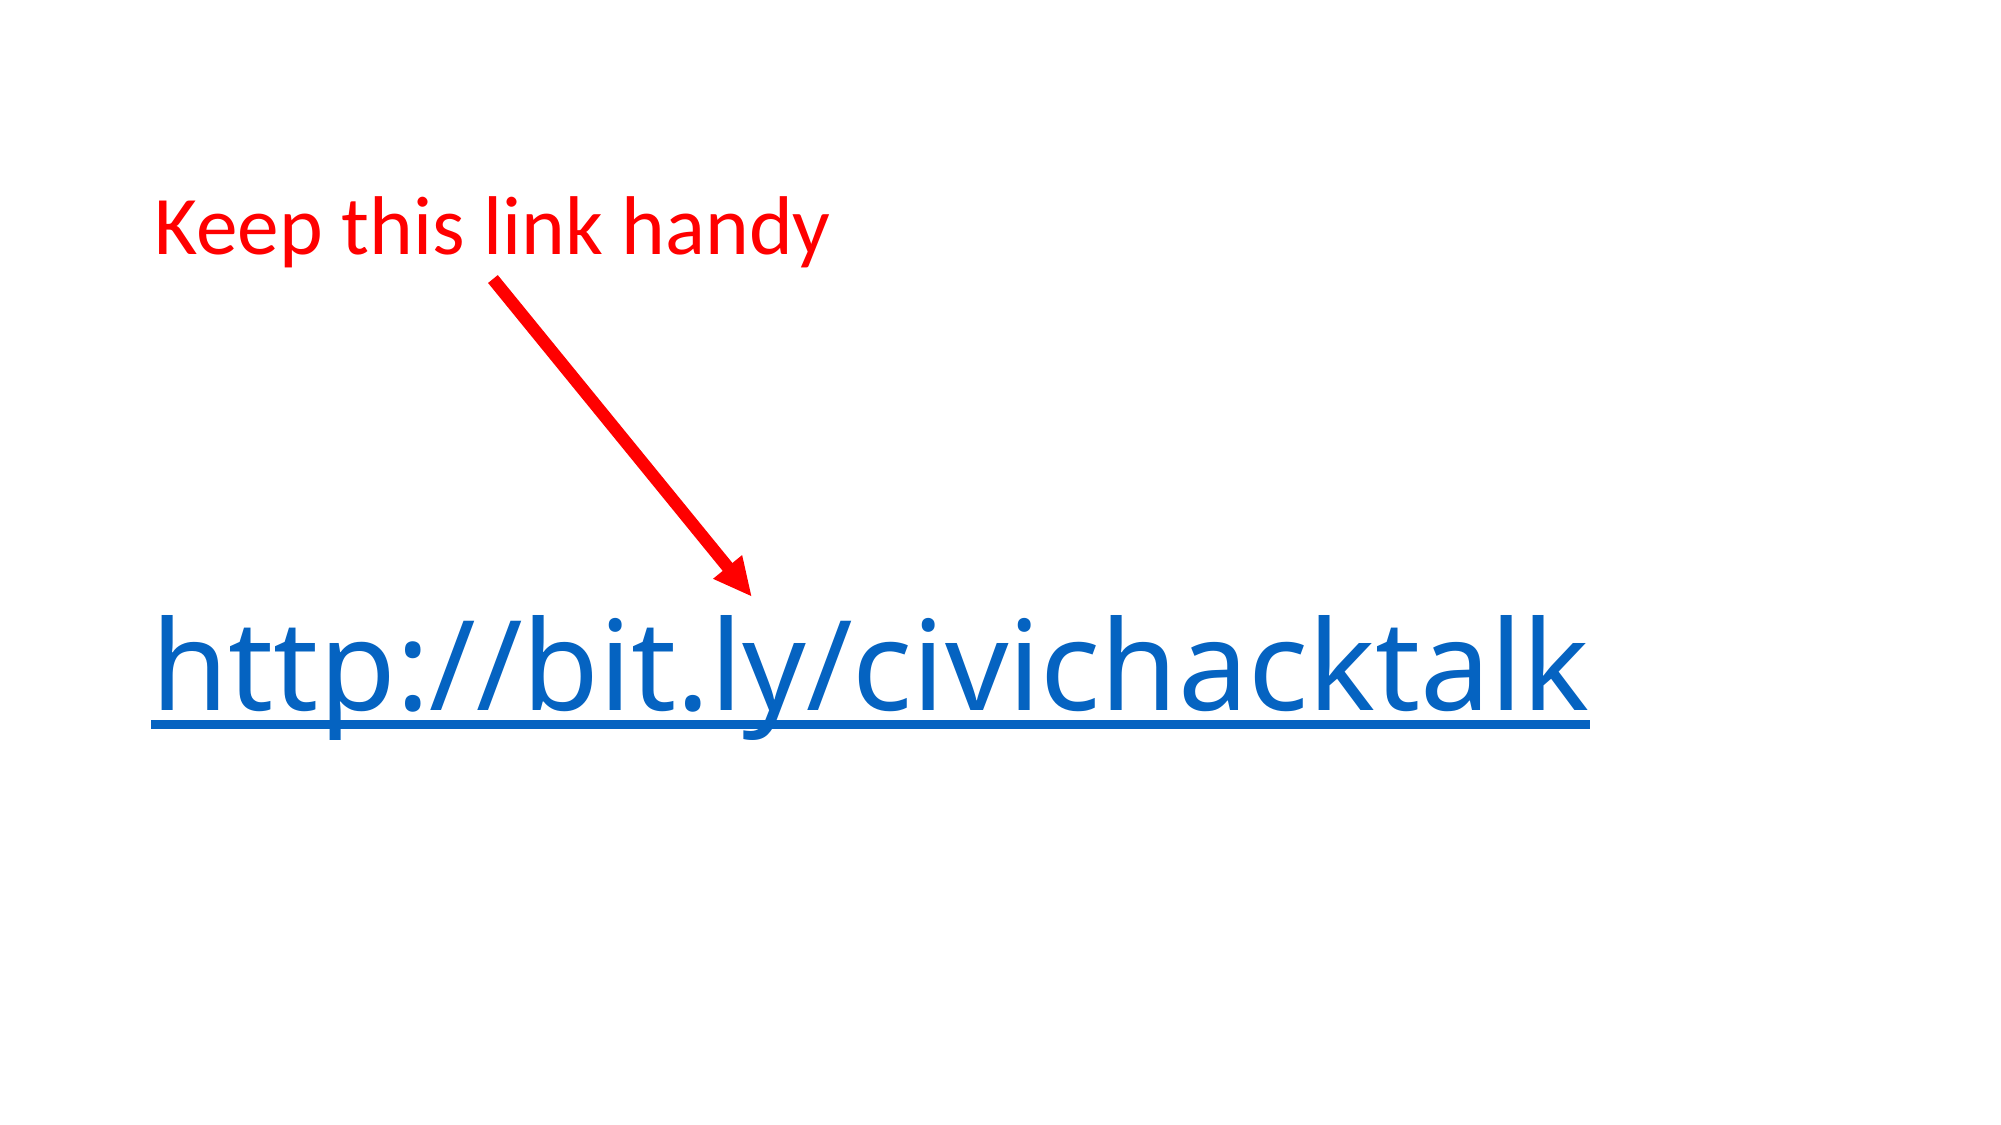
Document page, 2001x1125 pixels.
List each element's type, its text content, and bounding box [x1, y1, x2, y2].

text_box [492, 280, 752, 596]
text_box Keep this link handy [139, 164, 847, 280]
title http://bit.ly/civichacktalk [136, 280, 1862, 749]
